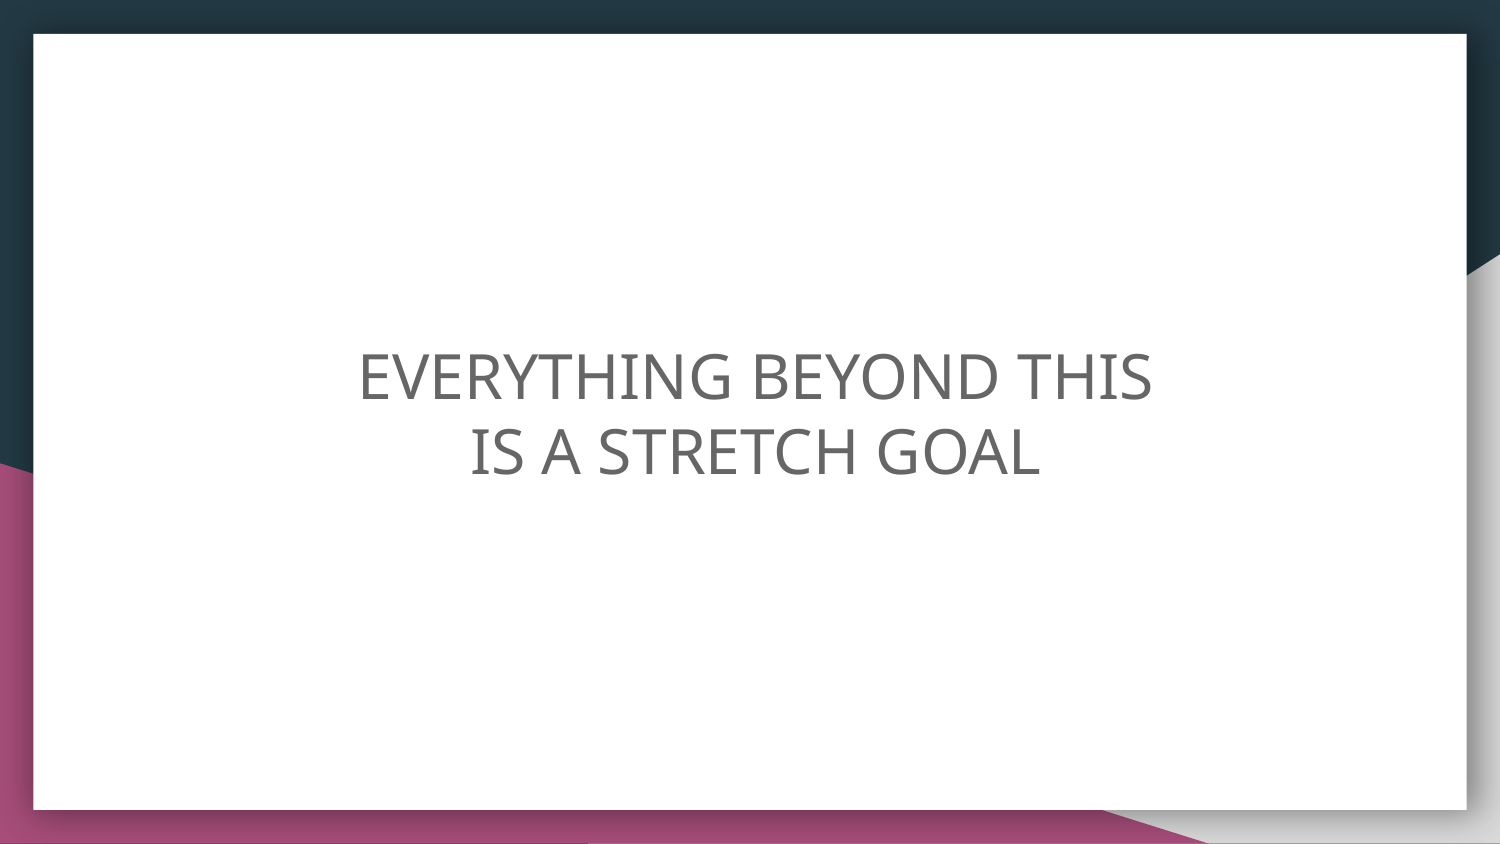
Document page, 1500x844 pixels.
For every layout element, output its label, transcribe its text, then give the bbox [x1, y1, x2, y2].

title EVERYTHING BEYOND THIS IS A STRETCH GOAL [140, 322, 1372, 479]
